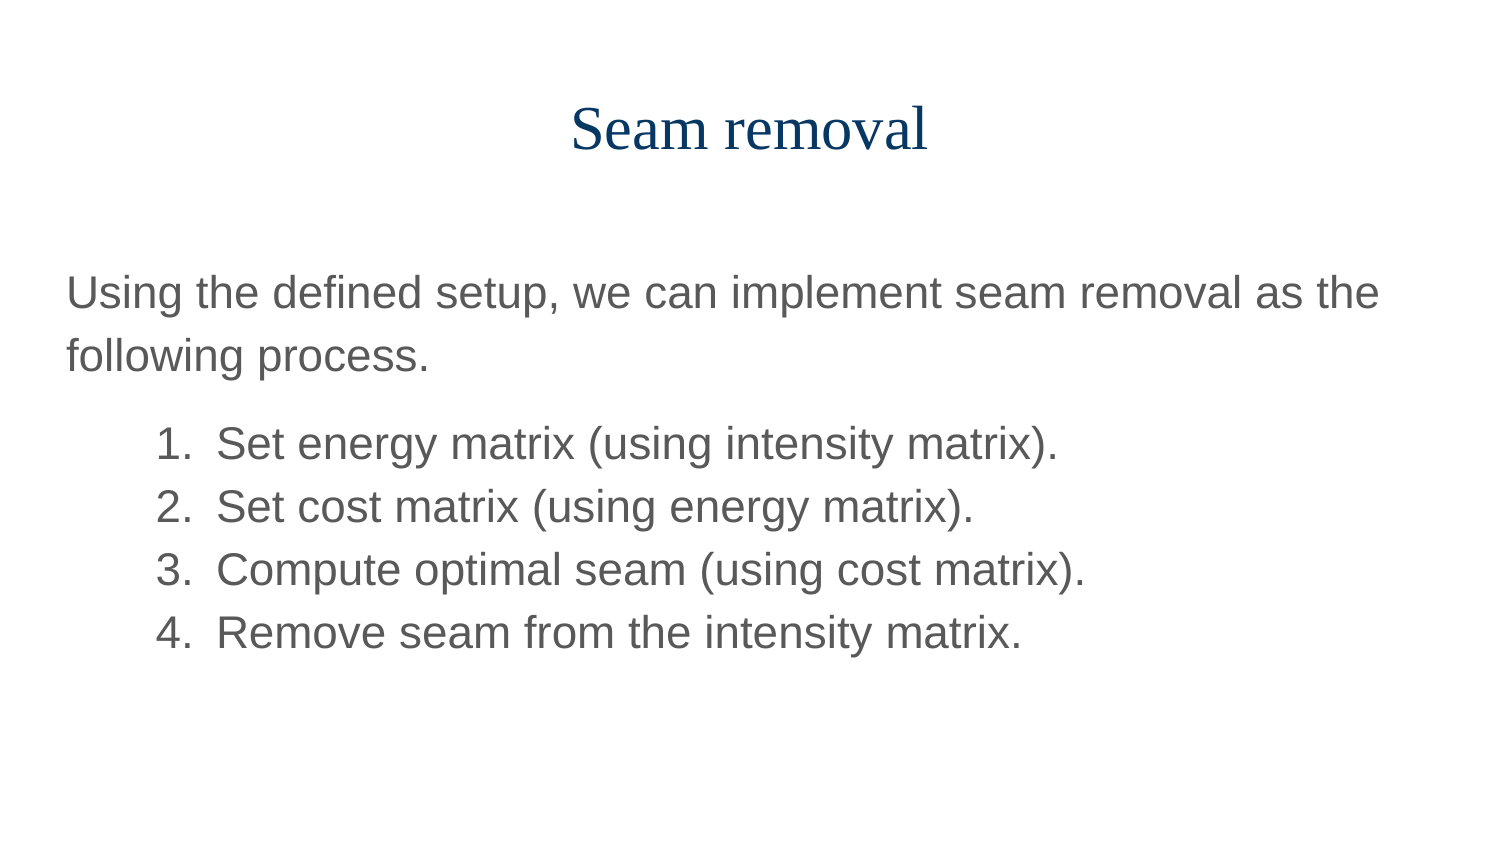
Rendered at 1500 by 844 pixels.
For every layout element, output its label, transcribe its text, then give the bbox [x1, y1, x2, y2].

list Using the defined setup, we can implement seam removal as the following process. Set energy matrix (using intensity matrix). Set cost matrix (using energy matrix). Compute optimal seam (using cost matrix). Remove seam from the intensity matrix. [51, 239, 1449, 771]
title Seam removal [51, 71, 1449, 166]
